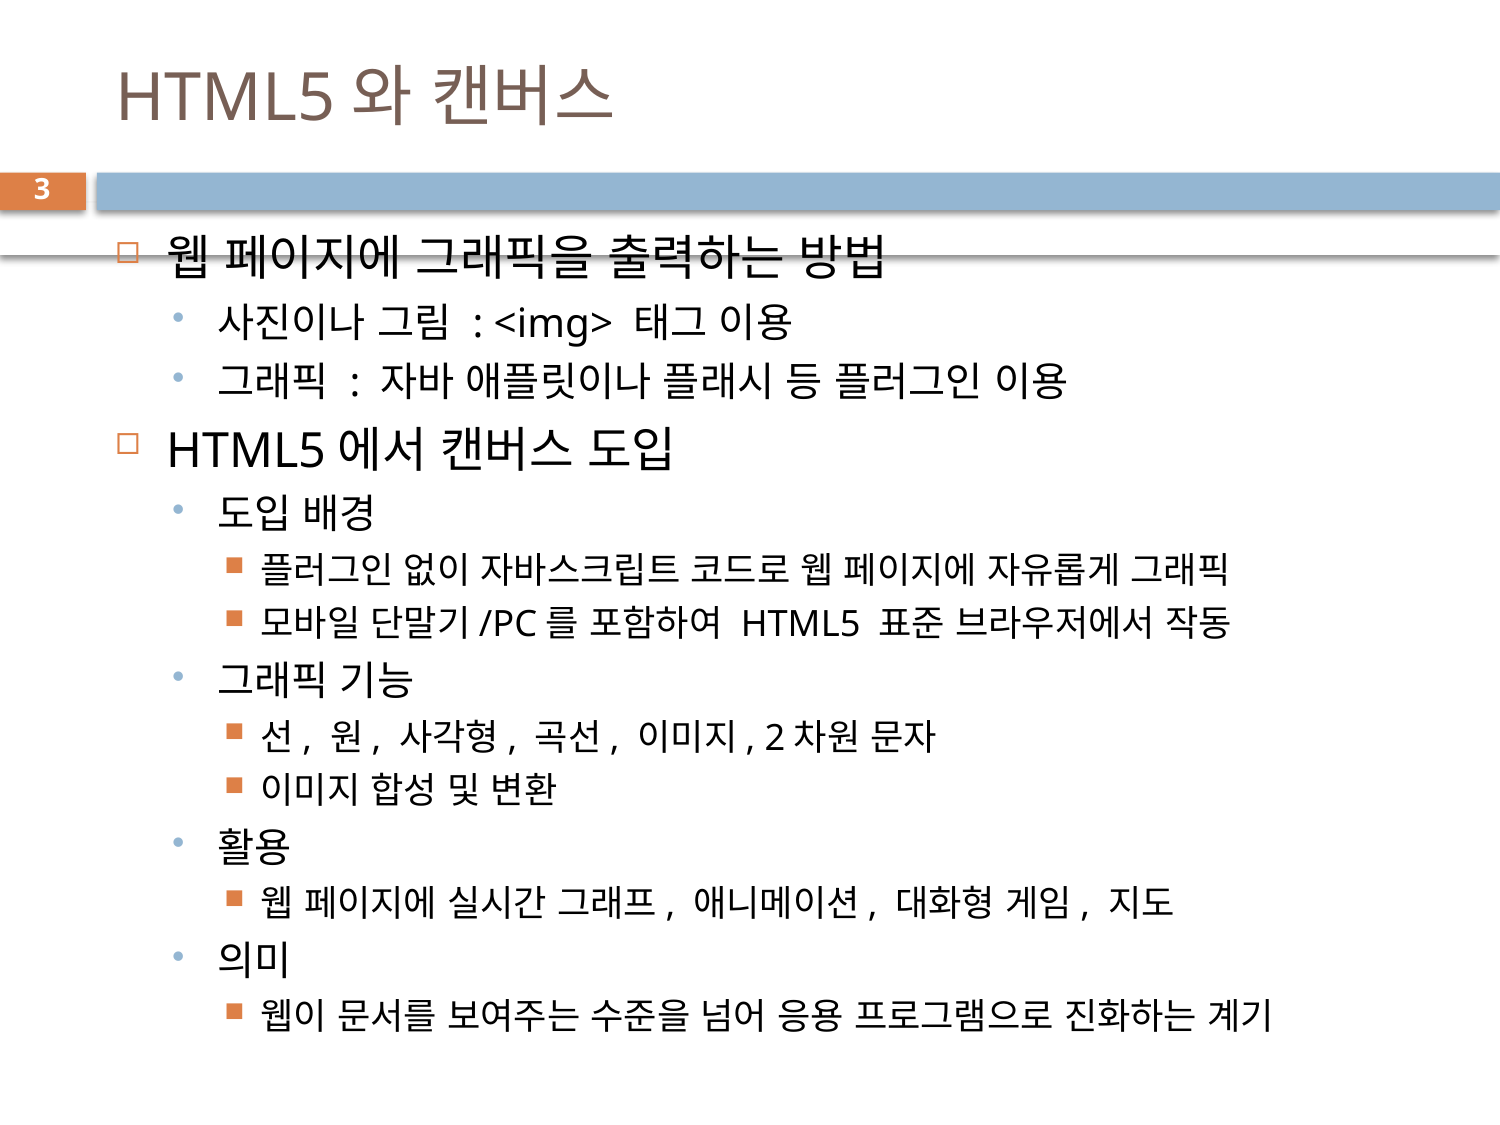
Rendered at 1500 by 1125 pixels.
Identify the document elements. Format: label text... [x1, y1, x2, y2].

title HTML5와 캔버스 [100, 37, 1438, 149]
slide_number 3 [0, 170, 87, 211]
list 웹 페이지에 그래픽을 출력하는 방법 사진이나 그림 : <img> 태그 이용 그래픽 : 자바 애플릿이나 플래시 등 플러그인 이용 HTML5에서 캔버스 도입 도입 배경 플러그인 없이 자바스크립트 코드로 웹 페이지에 자유롭게 그래픽 모바일 단말기/PC를 포함하여 HTML5 표준 브라우저에서 작동 그래픽 기능 선, 원, 사각형, 곡선, 이미지, 2차원 문자 이미지 합성 및 변환 활용 웹 페이지에 실시간 그래프, 애니메이션, 대화형 게임, 지도 의미 웹이 문서를 보여주는 수준을 넘어 응용 프로그램으로 진화하는 계기 [100, 219, 1438, 1047]
